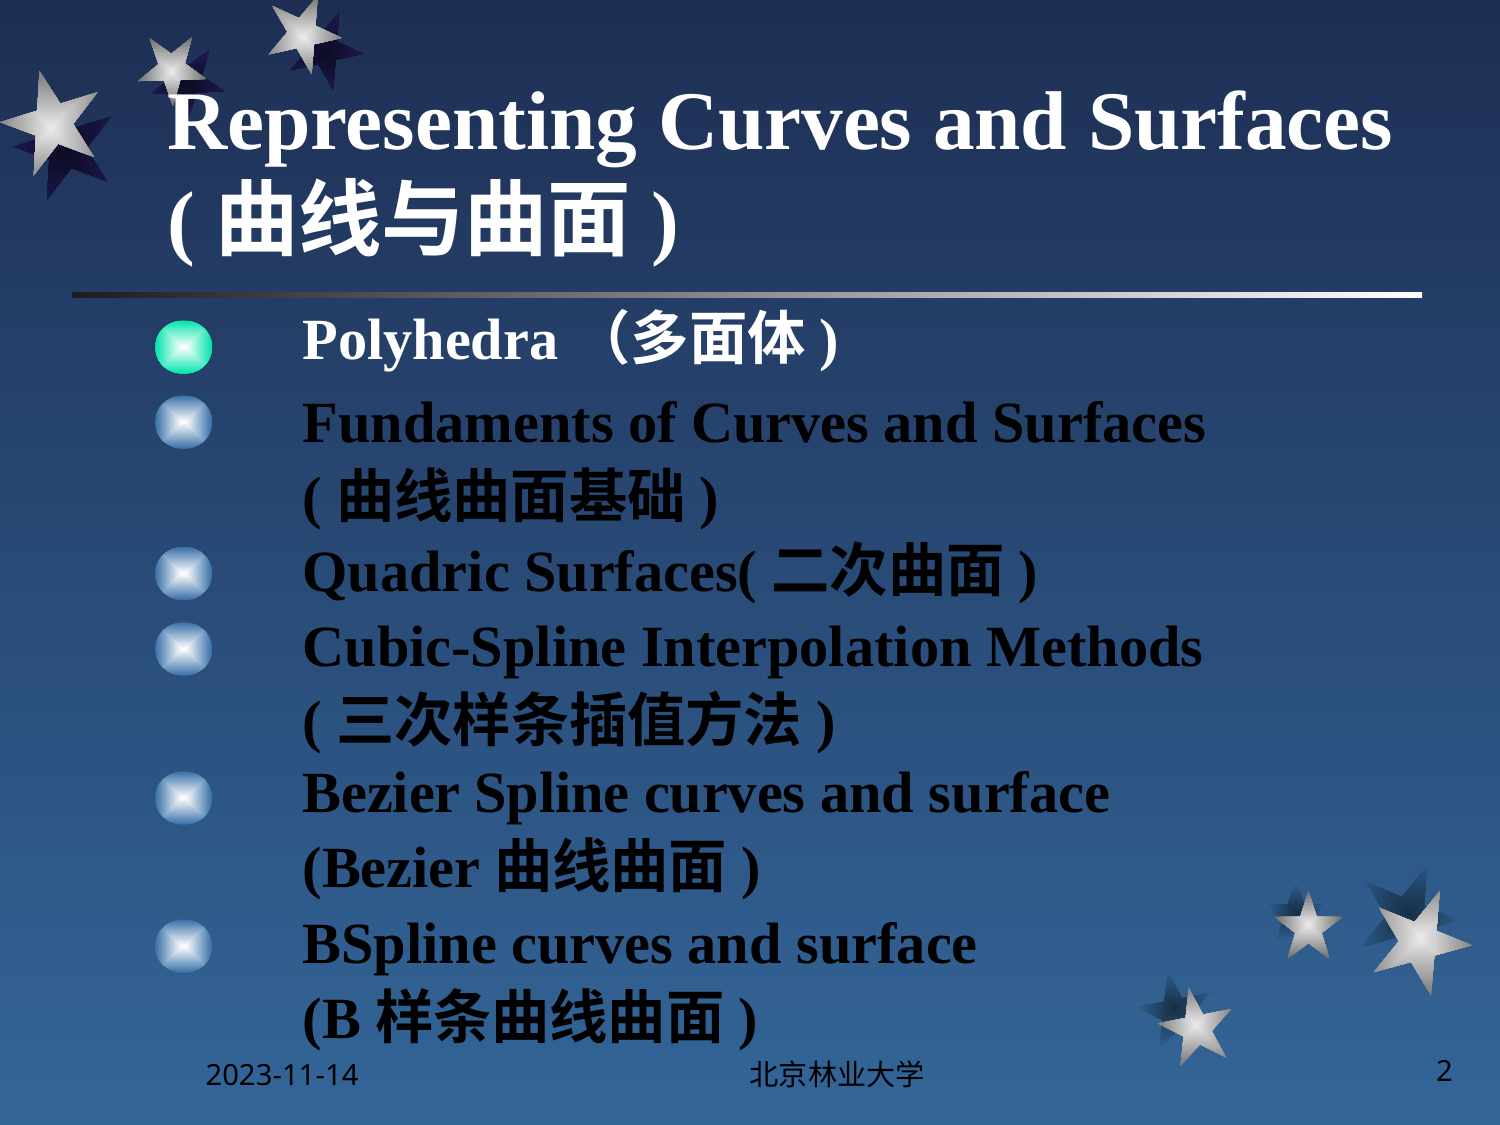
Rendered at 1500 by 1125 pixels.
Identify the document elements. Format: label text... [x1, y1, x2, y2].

text_box Bezier Spline curves and surface (Bezier曲线曲面) [287, 754, 1257, 887]
footer 北京林业大学 [600, 1062, 1075, 1100]
text_box BSpline curves and surface (B样条曲线曲面) [287, 905, 1227, 1062]
text_box Cubic-Spline Interpolation Methods (三次样条插值方法) [288, 608, 1251, 741]
text_box [155, 919, 213, 973]
text_box [155, 320, 213, 374]
text_box [155, 771, 213, 825]
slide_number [190, 1024, 504, 1100]
text_box Polyhedra（多面体) [288, 301, 865, 385]
text_box [155, 546, 213, 601]
title Representing Curves and Surfaces (曲线与曲面) [152, 99, 1431, 274]
text_box Fundaments of Curves and Surfaces (曲线曲面基础) [287, 385, 1414, 465]
text_box [155, 395, 213, 449]
text_box [155, 622, 213, 676]
text_box Quadric Surfaces(二次曲面) [287, 533, 1069, 614]
slide_number 2 [1155, 1024, 1468, 1100]
